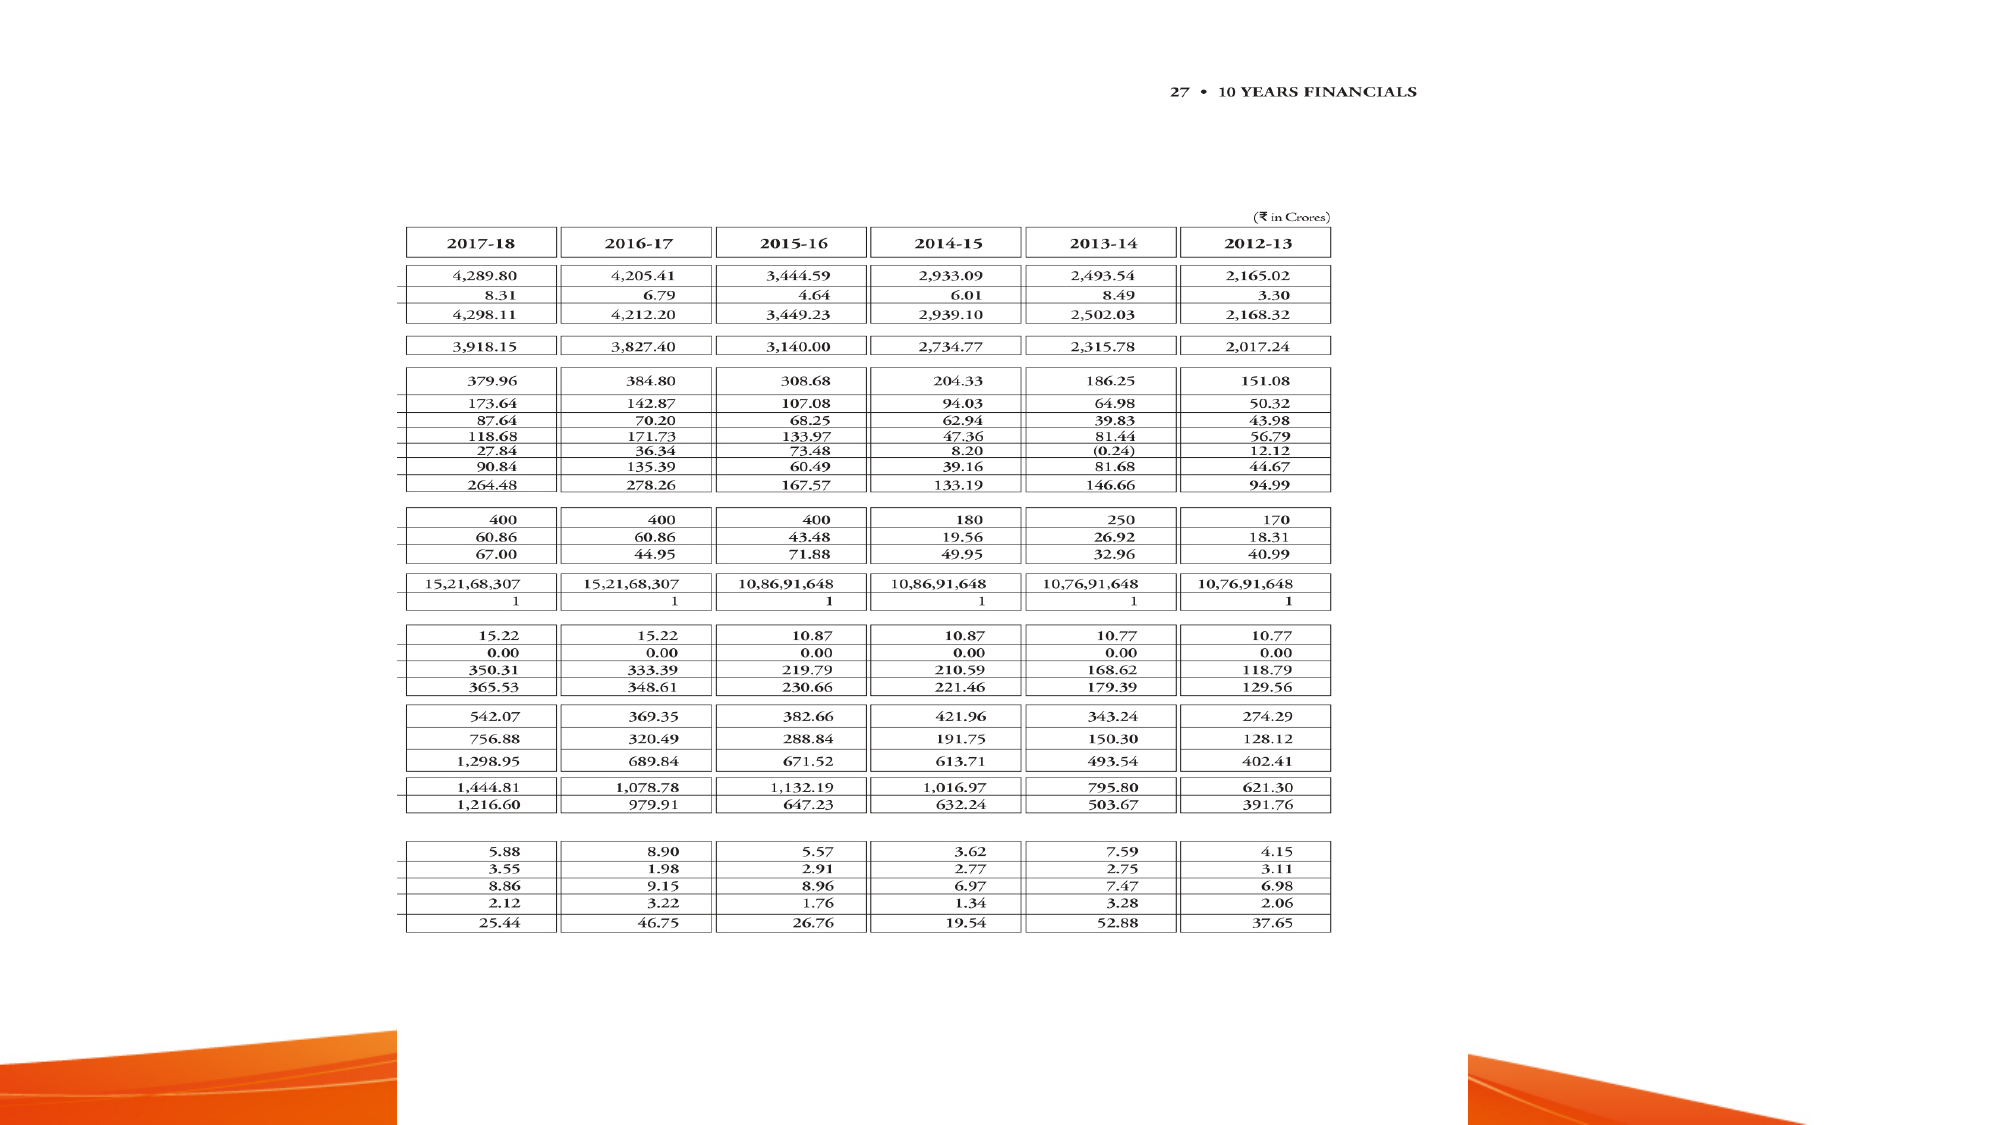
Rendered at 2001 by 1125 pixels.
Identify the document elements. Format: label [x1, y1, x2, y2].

picture [0, 0, 2000, 1125]
list [397, 43, 1468, 1125]
